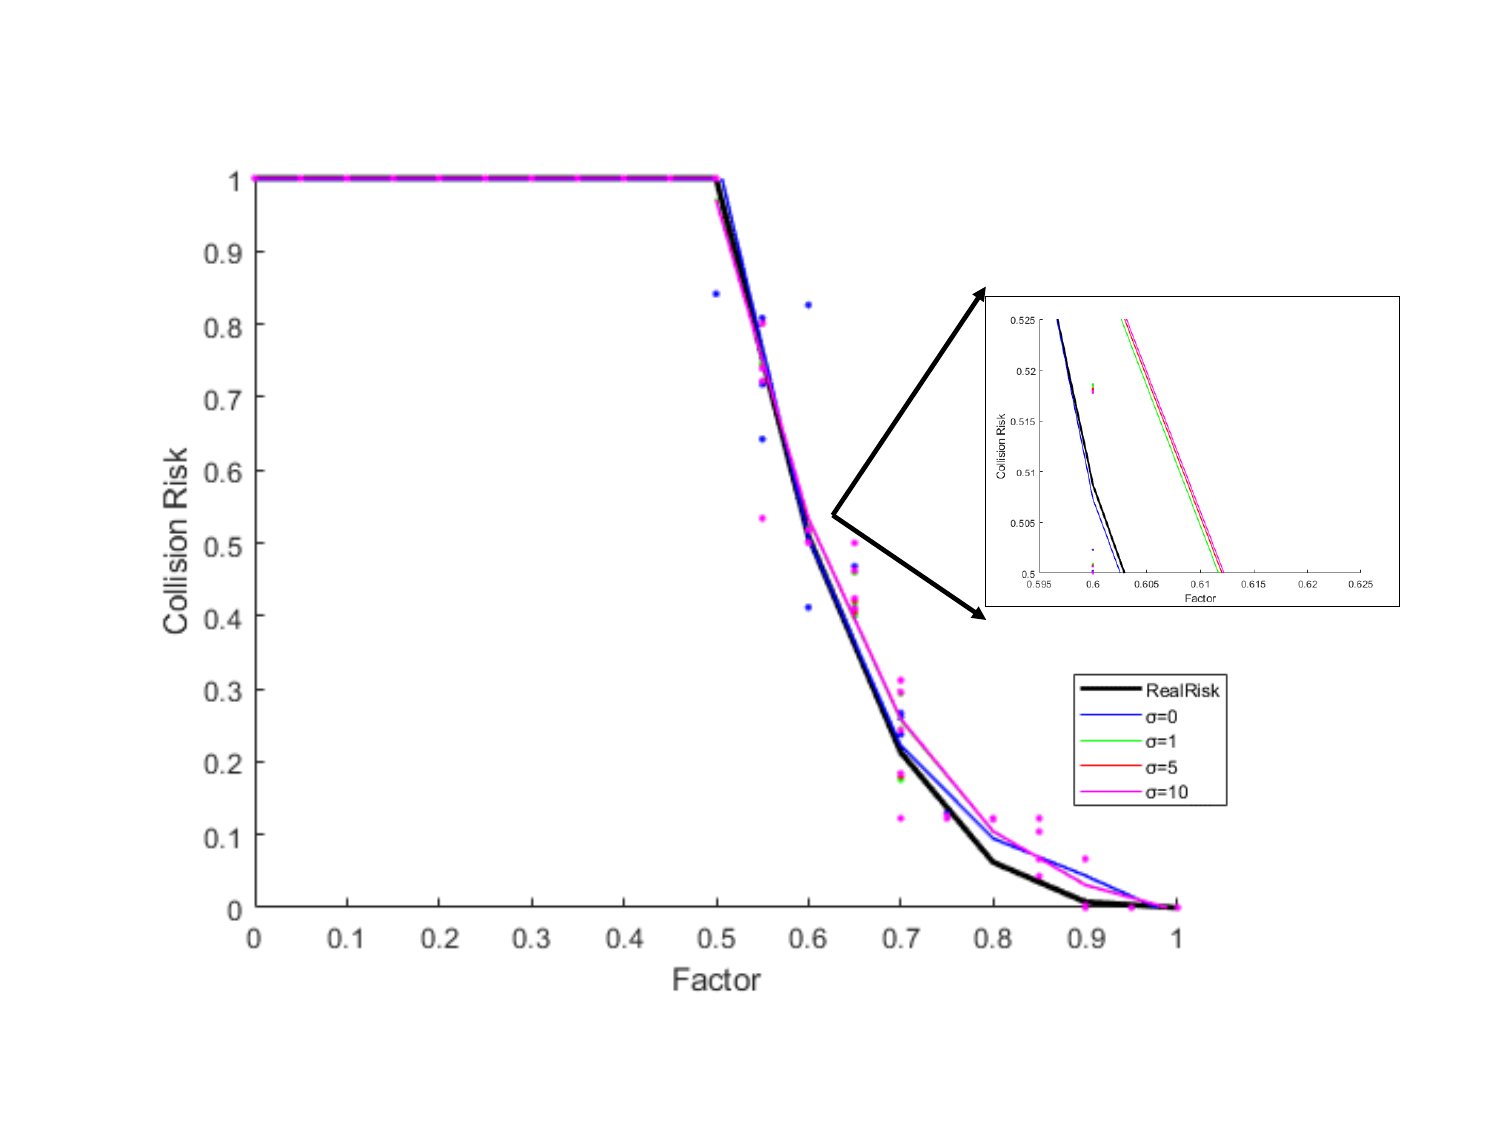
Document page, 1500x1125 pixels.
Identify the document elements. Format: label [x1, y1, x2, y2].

picture [100, 113, 1400, 1006]
text_box [832, 515, 987, 620]
text_box [832, 286, 986, 515]
